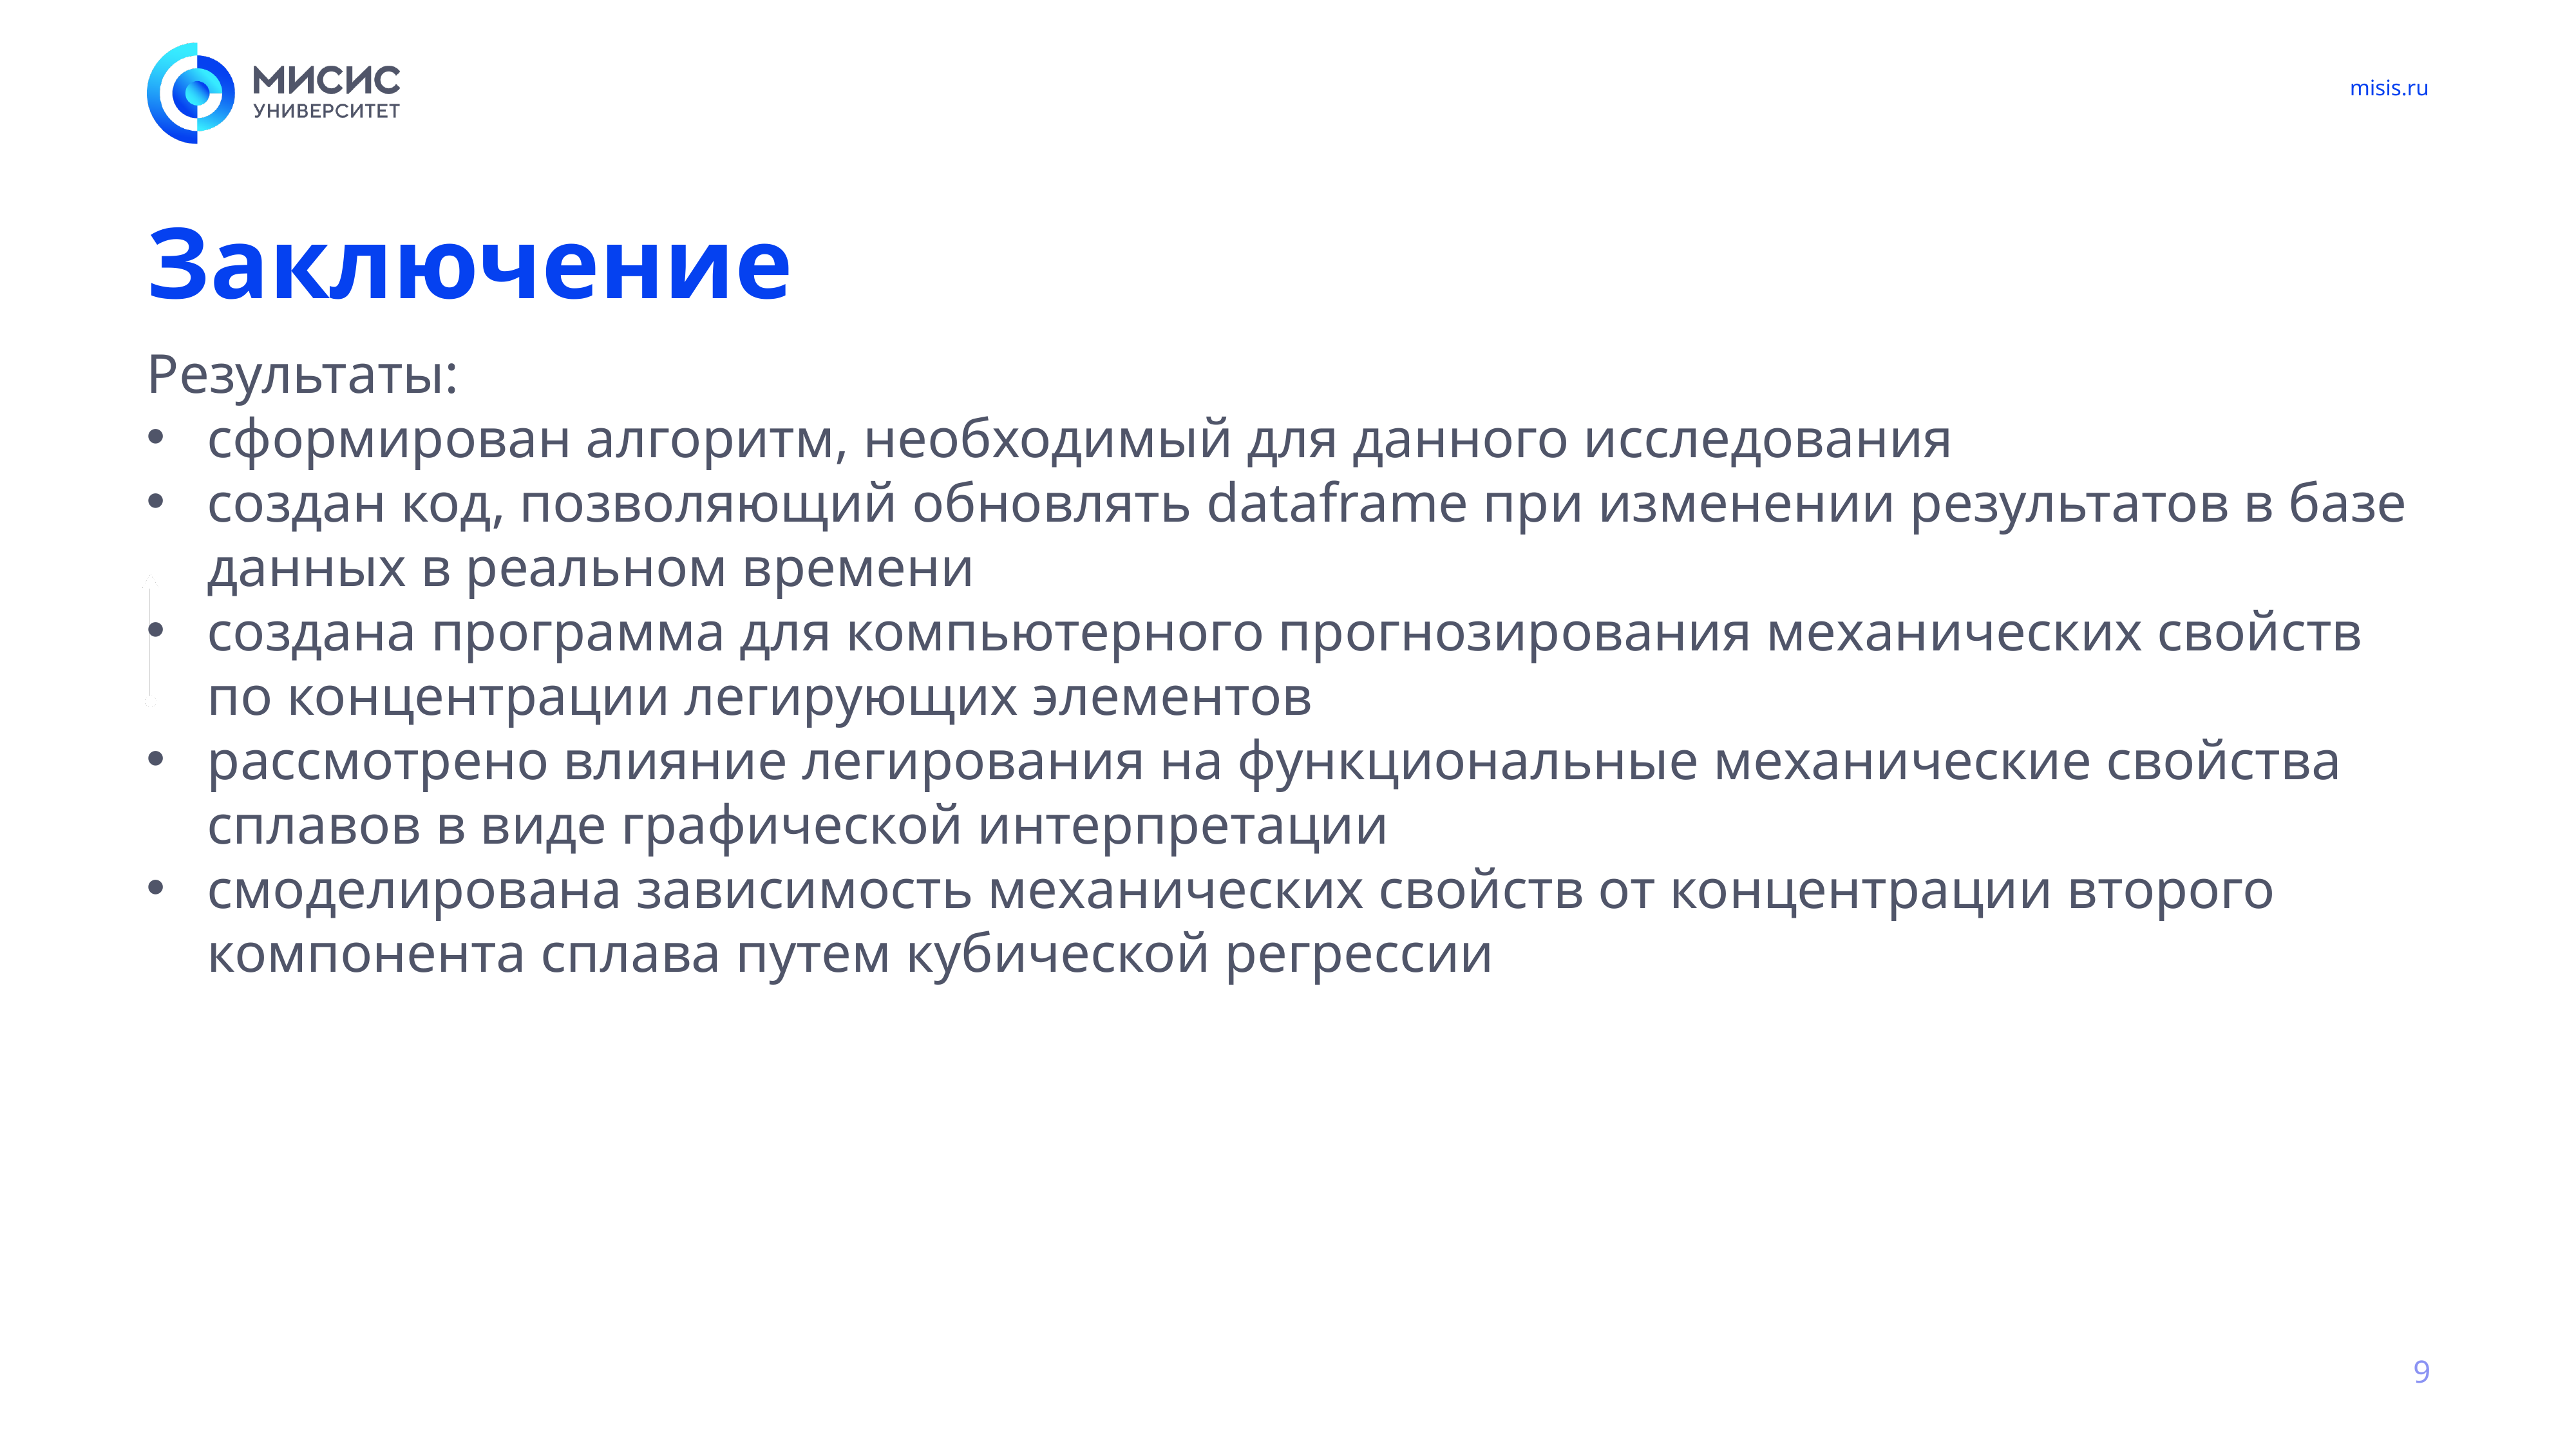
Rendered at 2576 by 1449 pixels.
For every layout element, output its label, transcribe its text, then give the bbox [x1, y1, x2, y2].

picture [147, 42, 401, 144]
slide_number 9 [2092, 1334, 2441, 1412]
title Заключение [137, 223, 2454, 335]
list Результаты: сформирован алгоритм, необходимый для данного исследования создан код, позволяющий обновлять dataframe при изменении результатов в базе данных в реальном времени создана программа для компьютерного прогнозирования механических свойств по концентрации легирующих элементов рассмотрено влияние легирования на функциональные механические свойства сплавов в виде графической интерпретации смоделирована зависимость механических свойств от концентрации второго компонента сплава путем кубической регрессии [137, 334, 2441, 1288]
